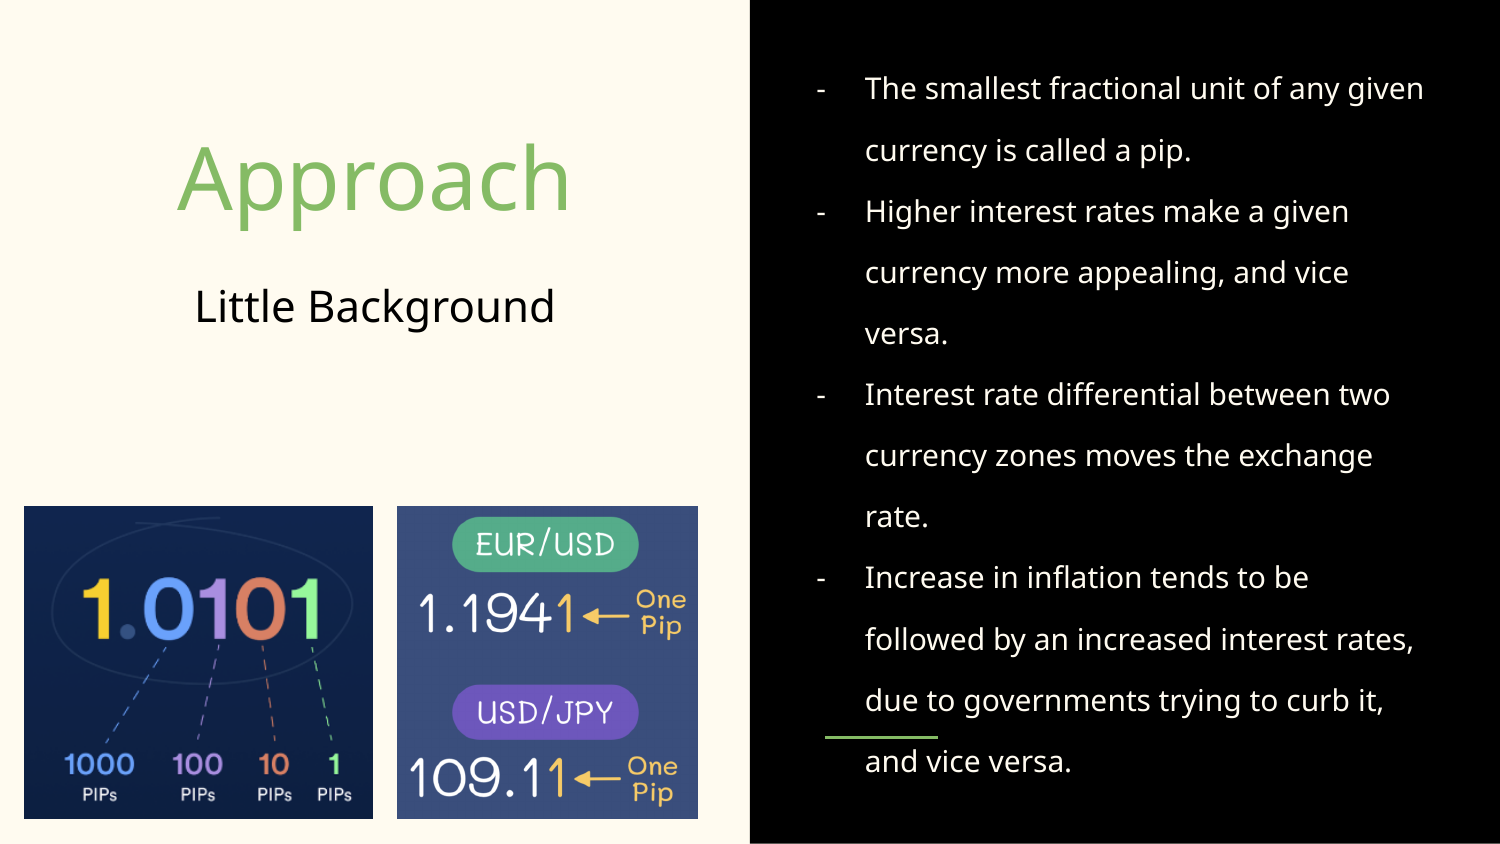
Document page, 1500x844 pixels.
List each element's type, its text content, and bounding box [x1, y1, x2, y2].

title Approach [43, 32, 708, 252]
list The smallest fractional unit of any given currency is called a pip. Higher interest rates make a given currency more appealing, and vice versa. Interest rate differential between two currency zones moves the exchange rate. Increase in inflation tends to be followed by an increased interest rates, due to governments trying to curb it, and vice versa. [782, 32, 1451, 800]
picture [397, 506, 699, 819]
subtitle Little Background [43, 261, 708, 482]
picture [24, 506, 373, 819]
